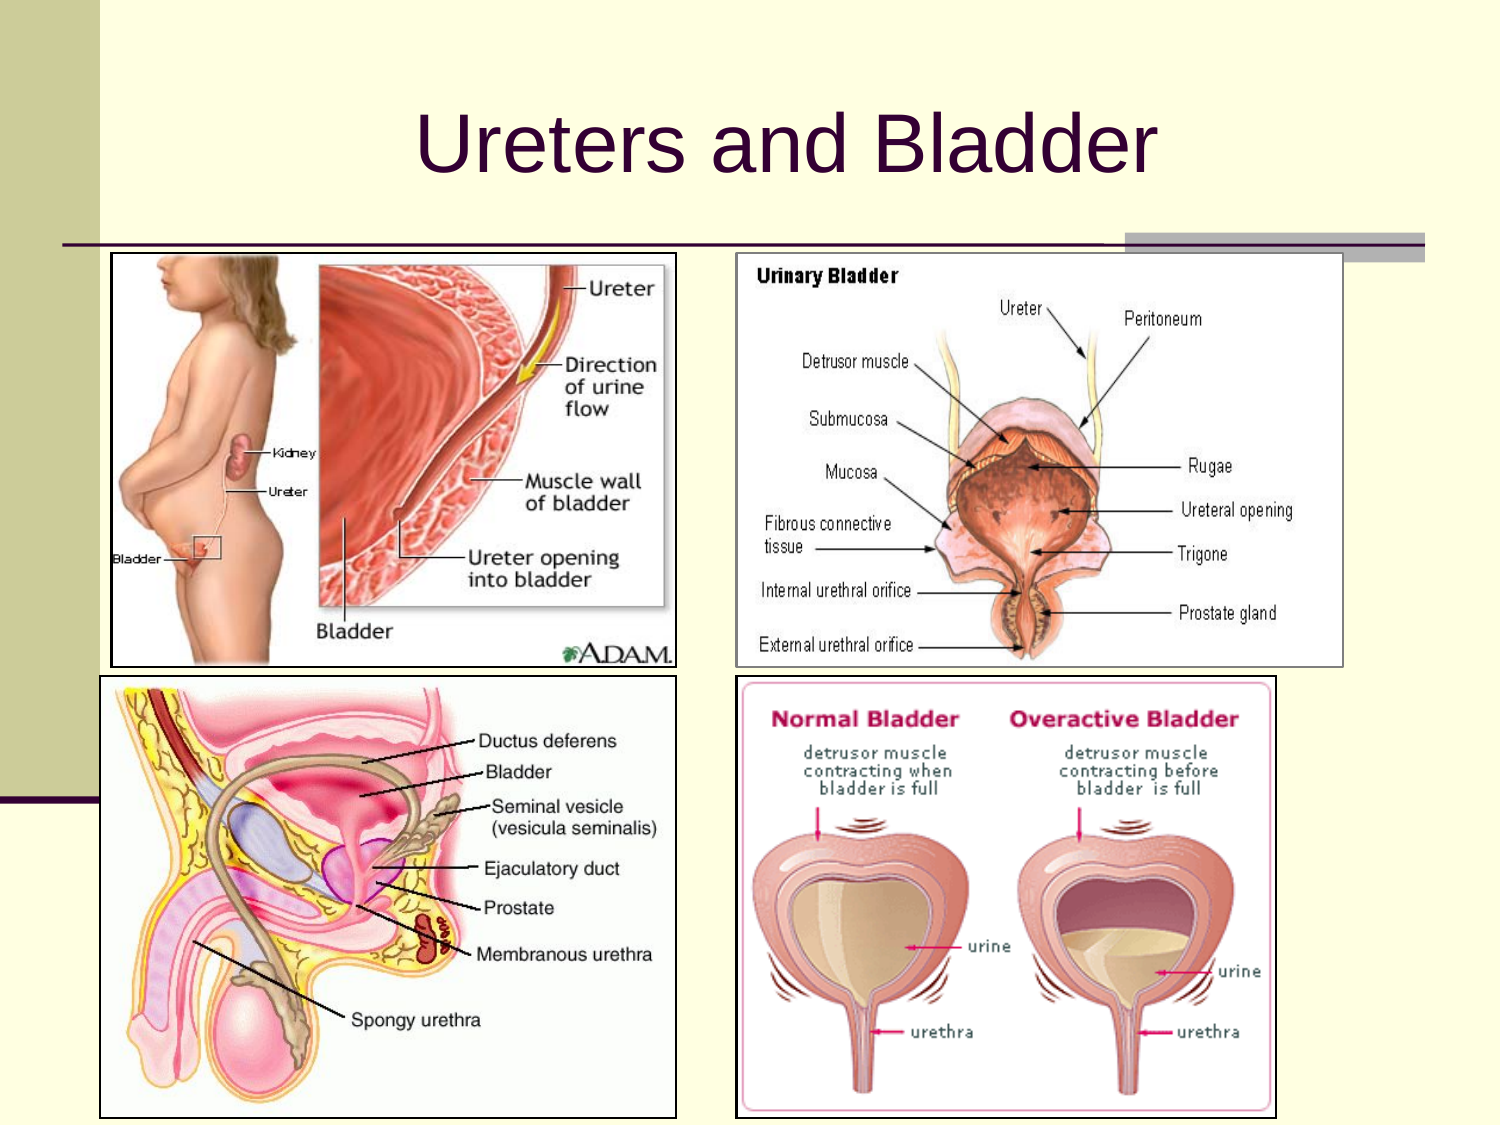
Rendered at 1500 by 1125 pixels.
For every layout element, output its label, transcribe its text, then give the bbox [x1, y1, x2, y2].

picture [737, 677, 1276, 1117]
picture [112, 253, 676, 667]
picture [100, 677, 676, 1117]
title Ureters and Bladder [150, 45, 1425, 234]
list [737, 253, 1343, 667]
